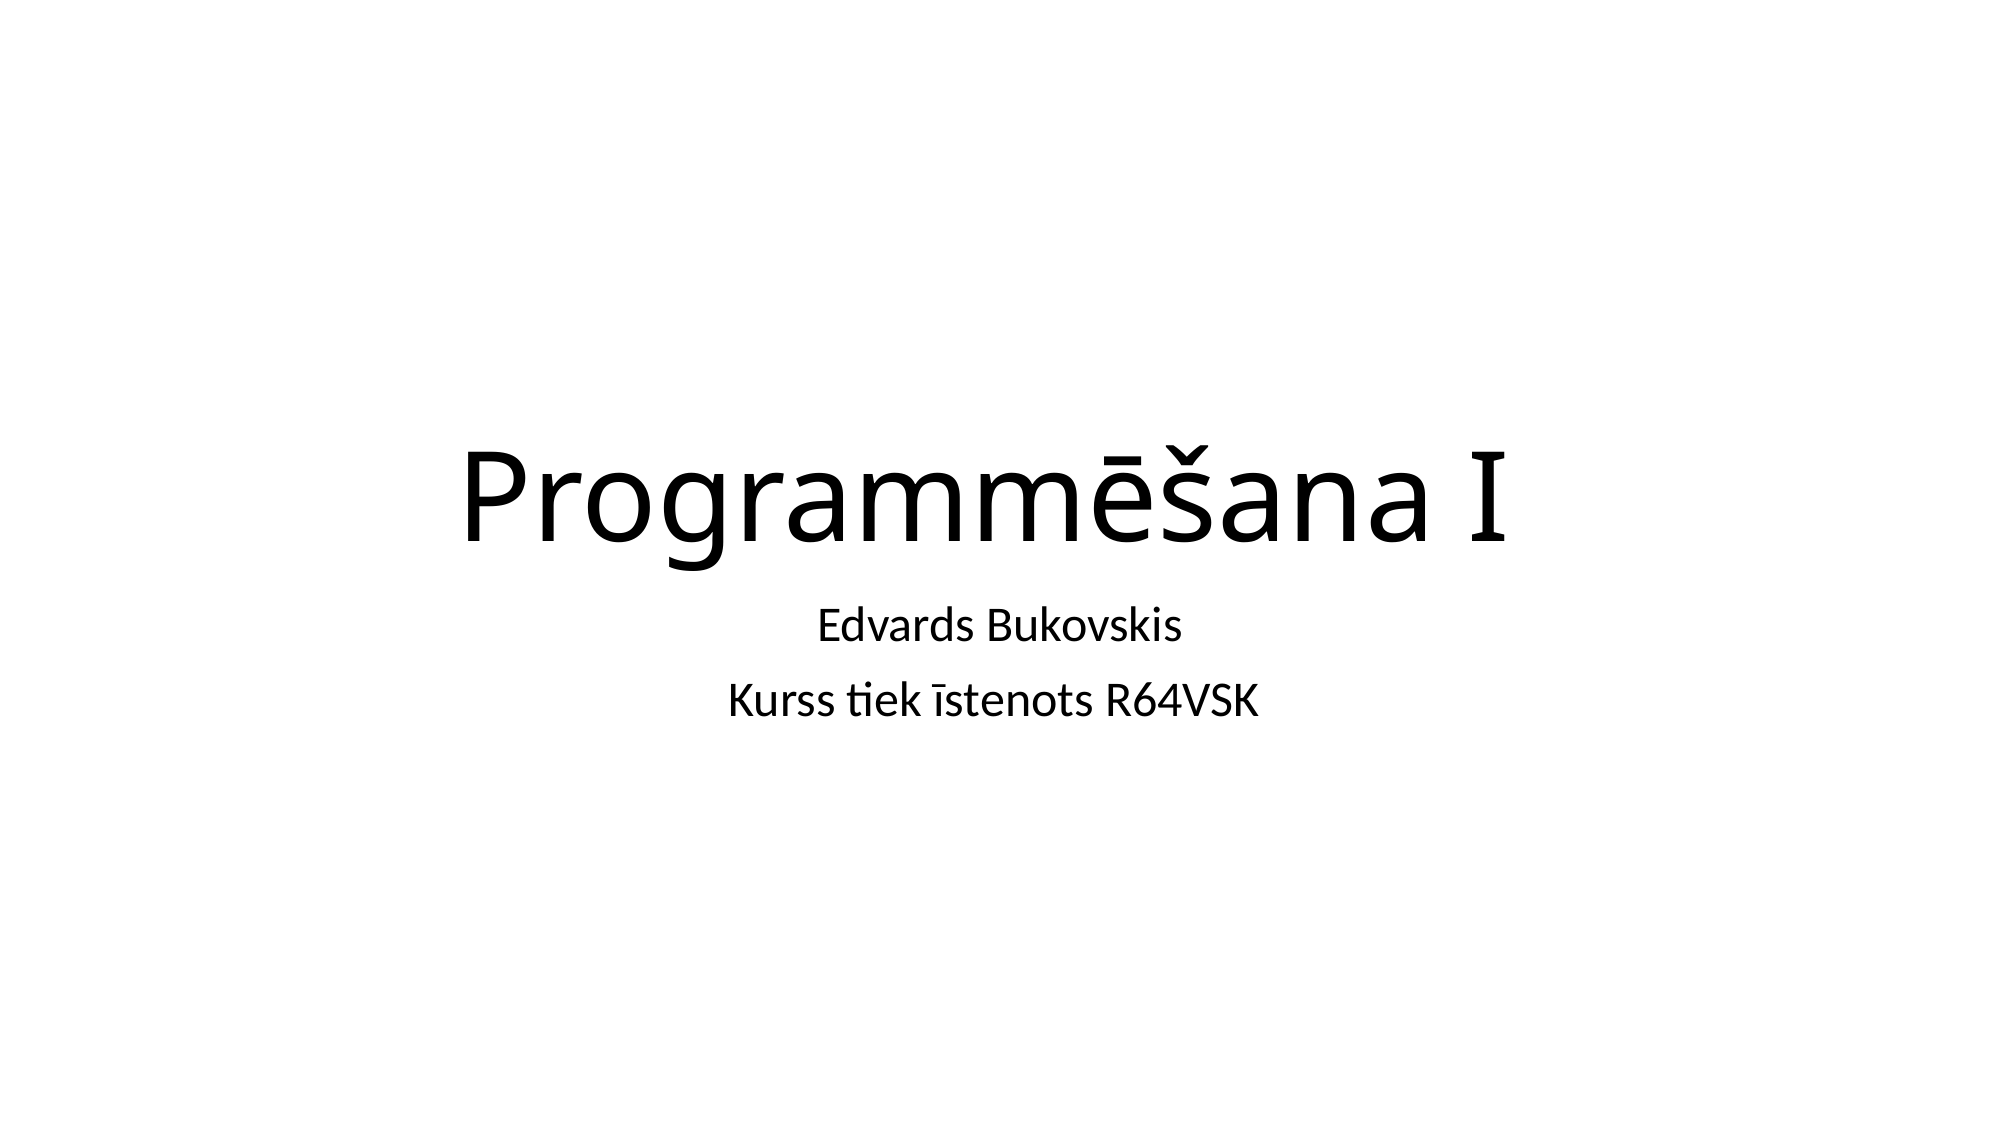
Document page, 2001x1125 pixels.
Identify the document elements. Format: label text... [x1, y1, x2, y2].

title Programmēšana I [249, 184, 1750, 576]
subtitle Edvards Bukovskis Kurss tiek īstenots R64VSK [249, 590, 1750, 863]
